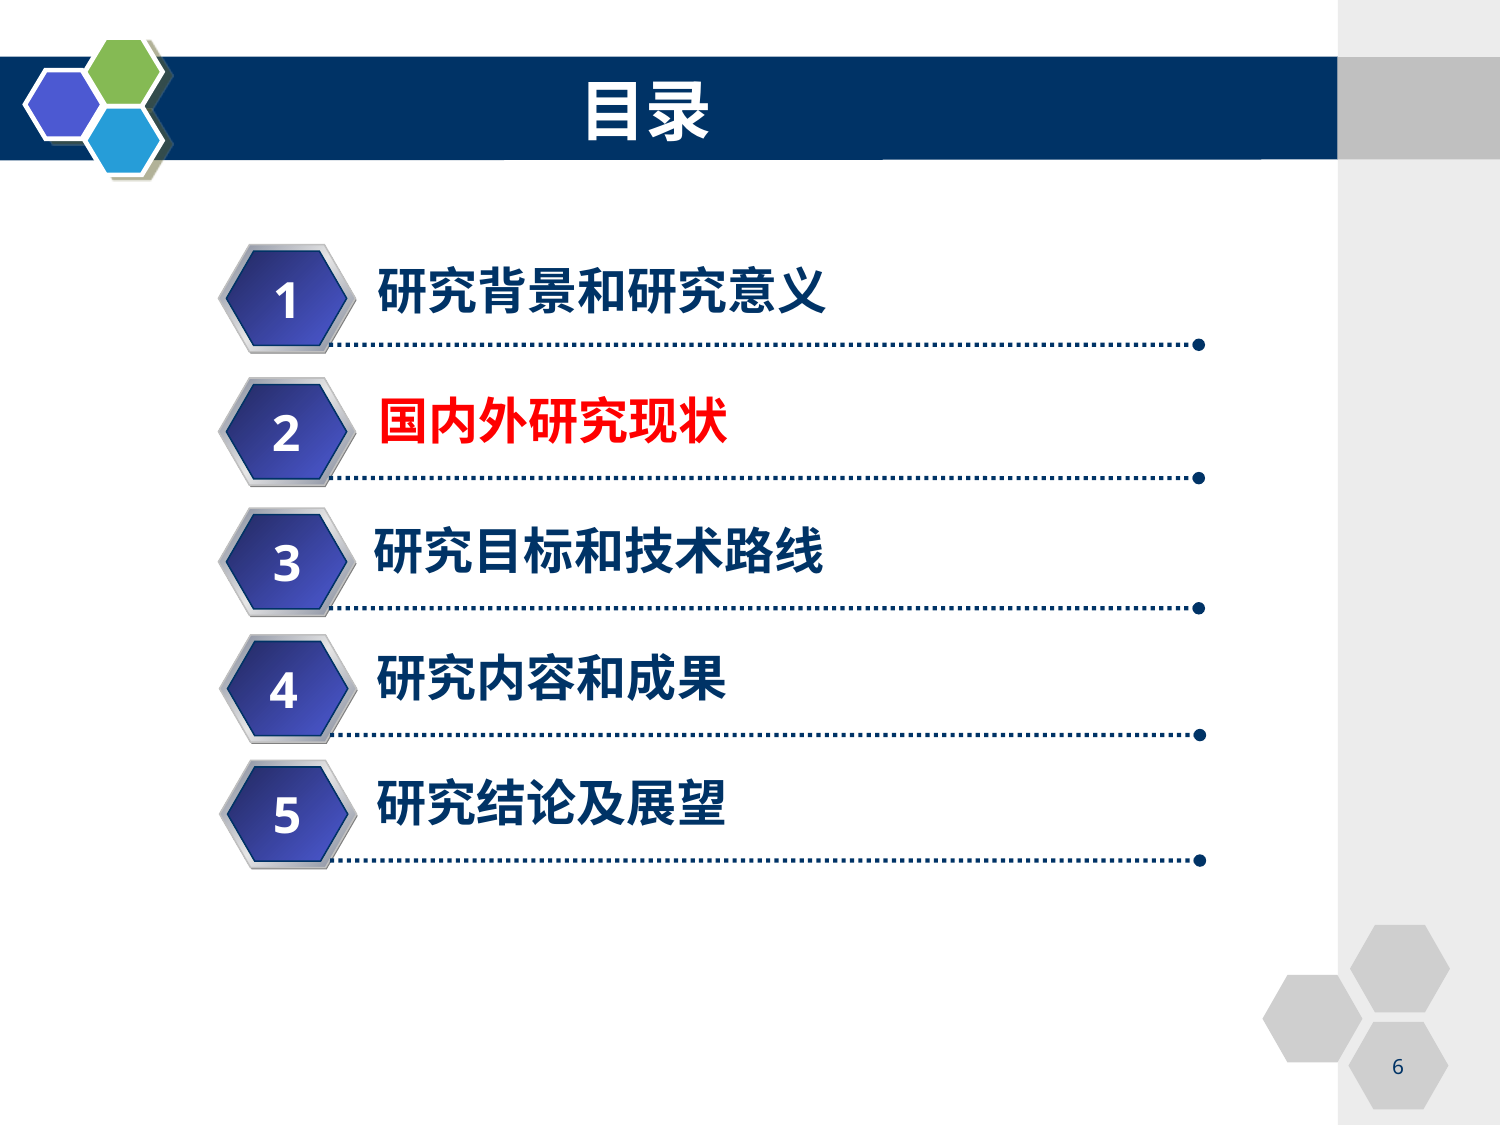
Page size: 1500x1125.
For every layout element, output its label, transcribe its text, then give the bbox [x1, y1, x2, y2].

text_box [218, 377, 1200, 488]
title 目录 [187, 62, 1105, 156]
slide_number 6 [1360, 1045, 1436, 1084]
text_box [218, 507, 1200, 618]
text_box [219, 634, 1201, 745]
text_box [218, 244, 1200, 355]
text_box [219, 760, 1201, 870]
